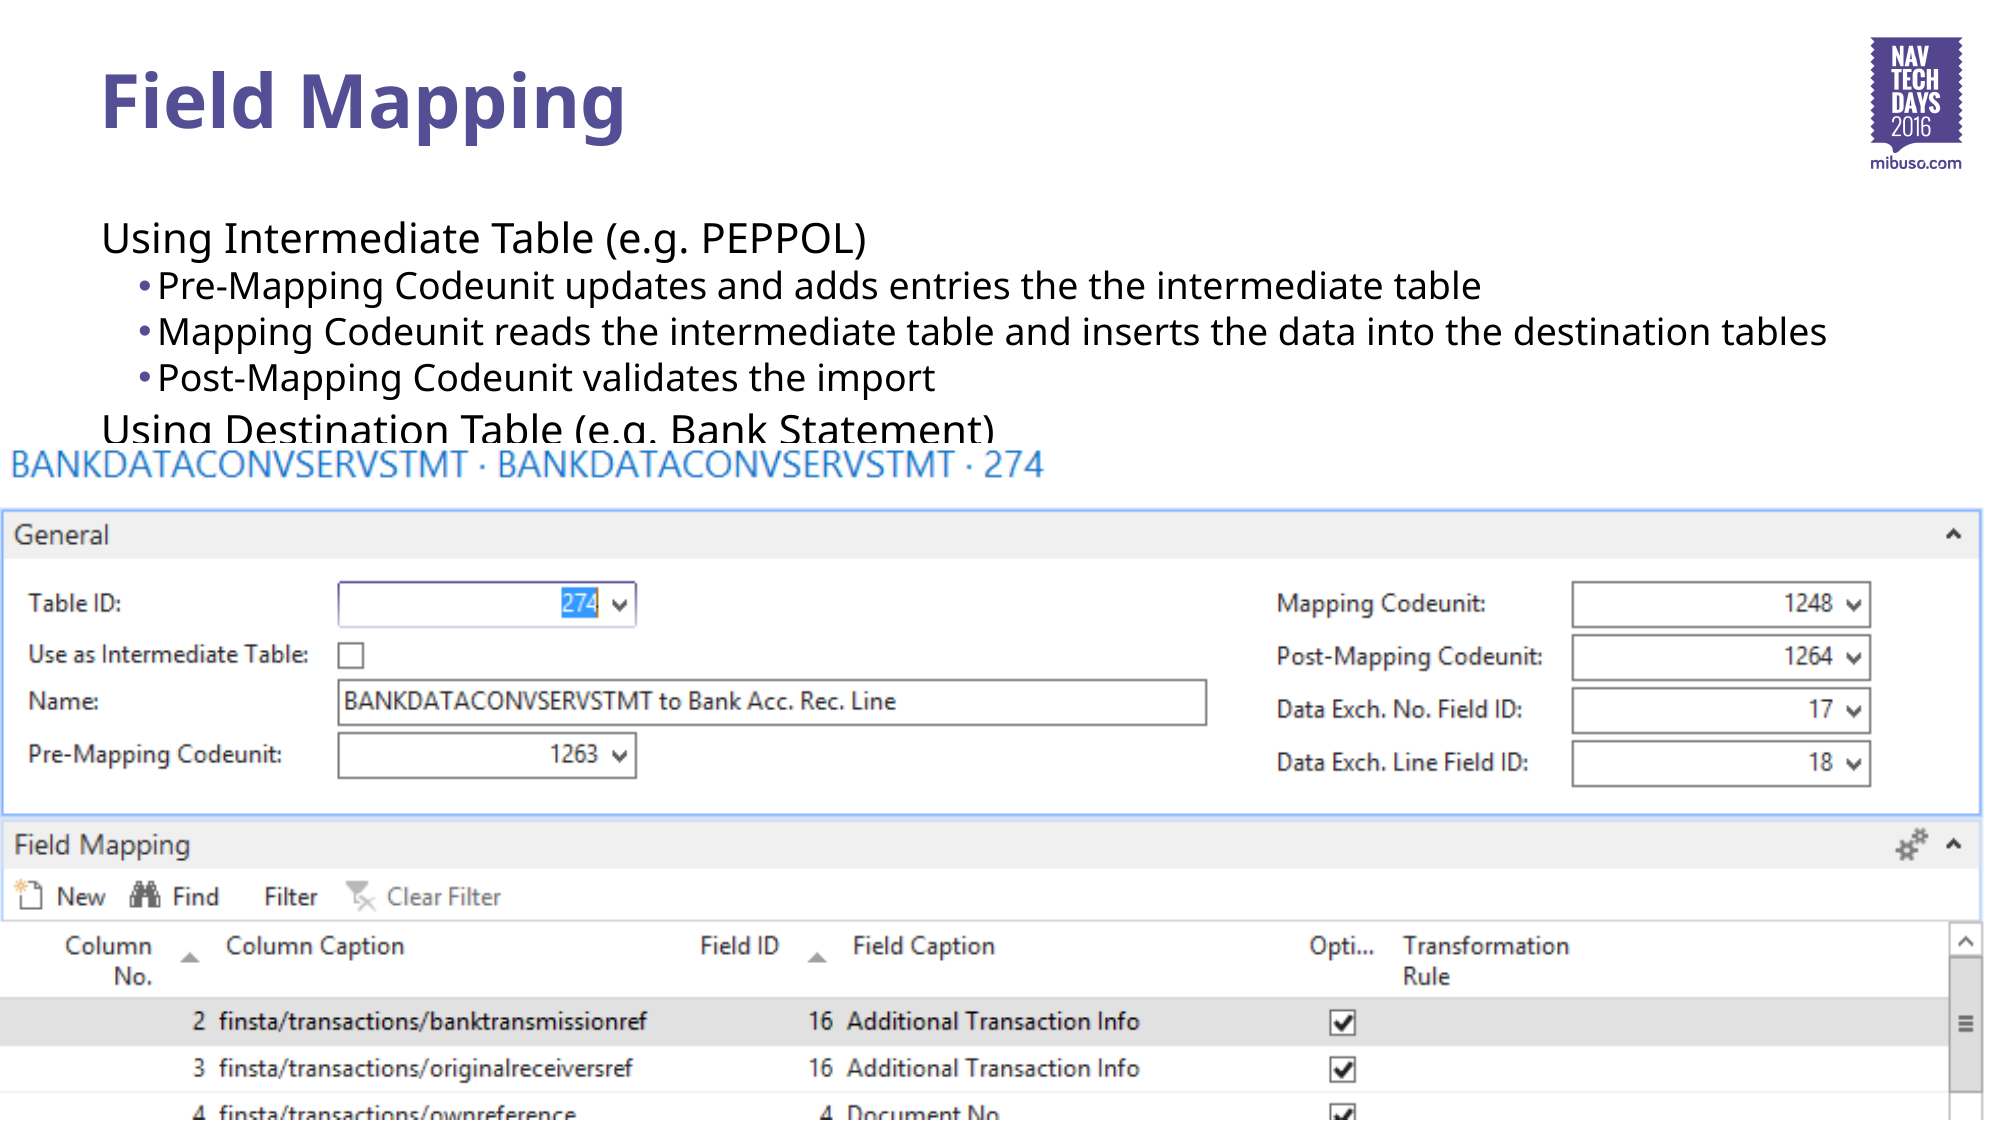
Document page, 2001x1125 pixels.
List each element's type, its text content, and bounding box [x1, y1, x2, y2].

list Using Intermediate Table (e.g. PEPPOL) Pre-Mapping Codeunit updates and adds entries the the intermediate table Mapping Codeunit reads the intermediate table and inserts the data into the destination tables Post-Mapping Codeunit validates the import Using Destination Table (e.g. Bank Statement) Pre-Mapping and Post-Mapping Codeunits not used Basic rule – Use as needed [85, 209, 1916, 443]
picture [0, 443, 2000, 1120]
picture [1856, 27, 1975, 182]
title Field Mapping [84, 31, 1916, 179]
